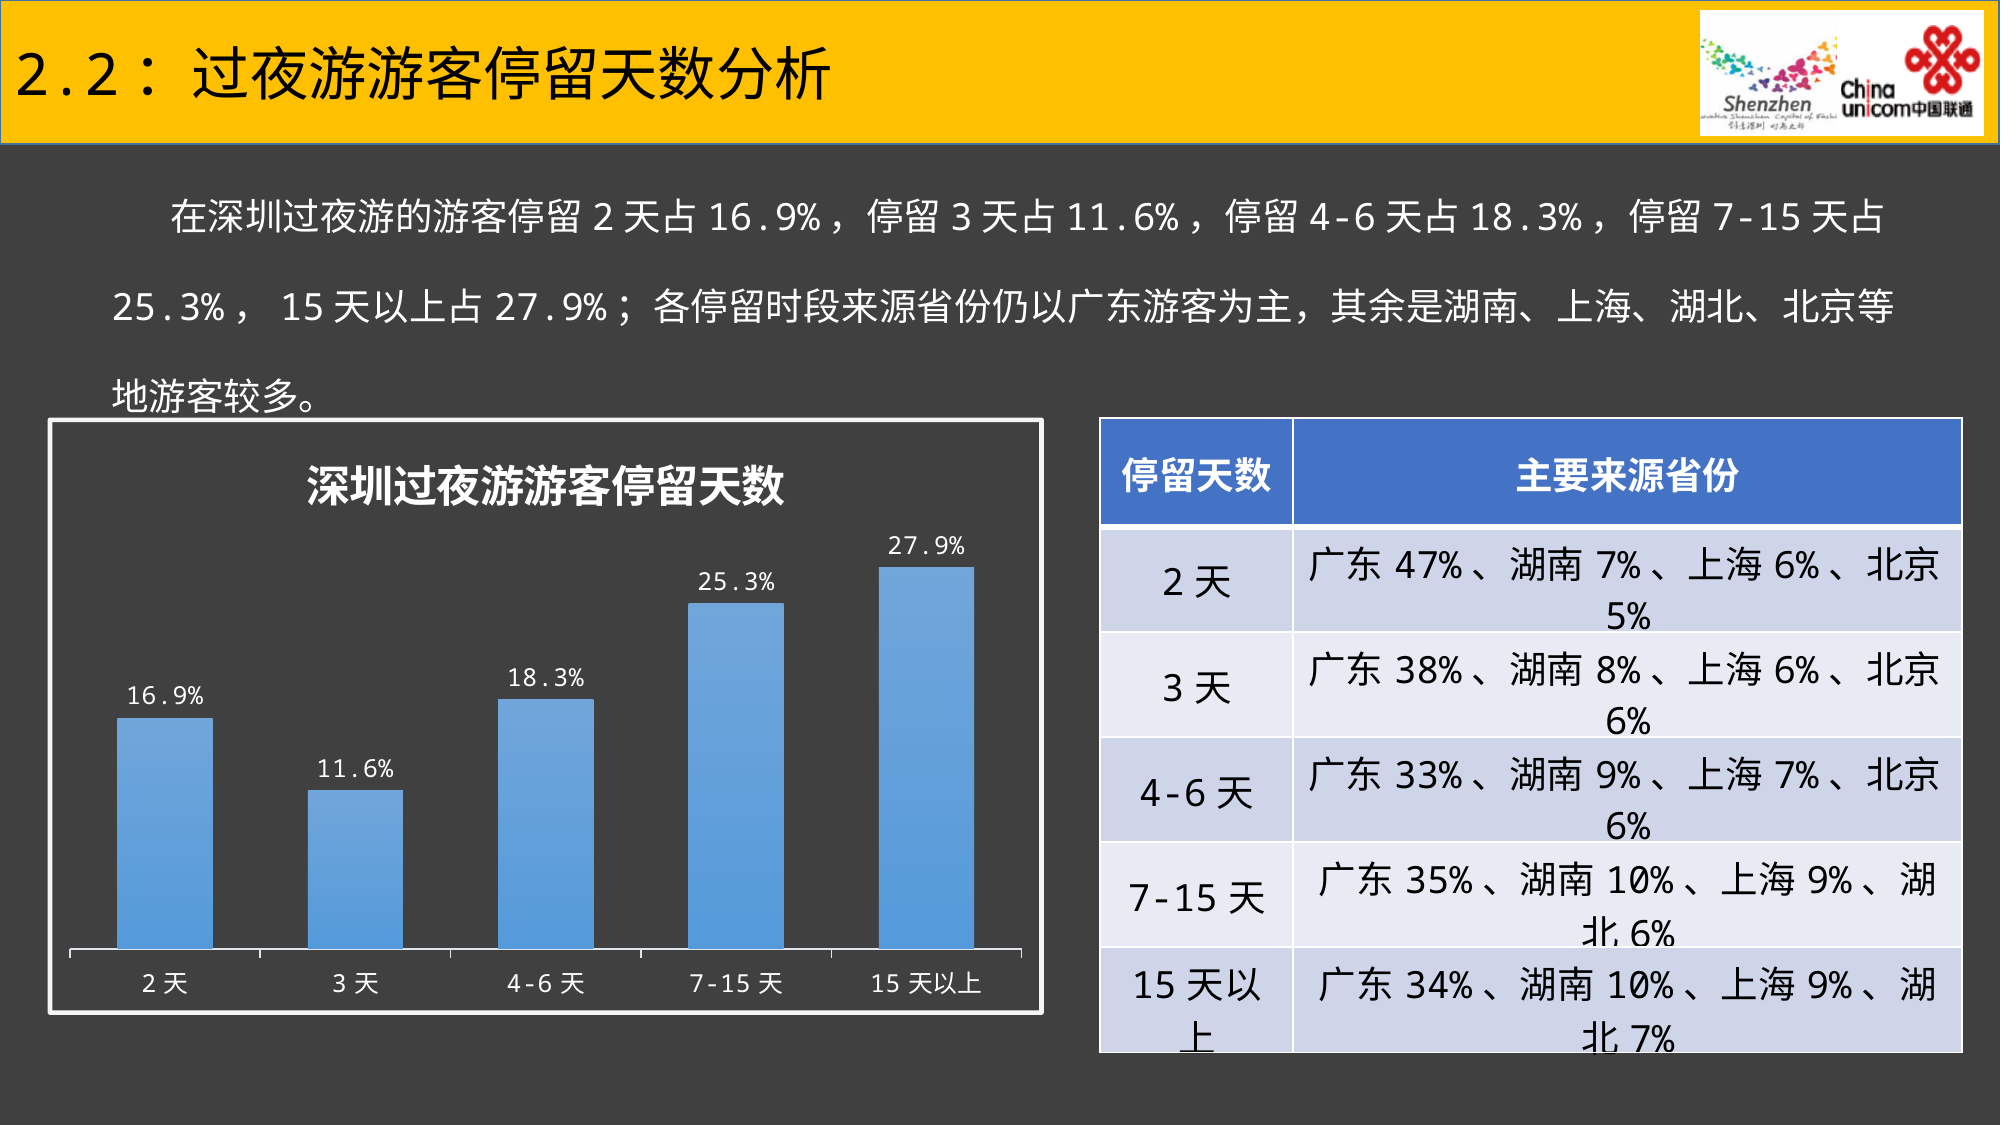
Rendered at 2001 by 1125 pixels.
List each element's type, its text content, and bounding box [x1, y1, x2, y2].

table_cell 广东33%、湖南9%、上海7%、北京6% [1294, 738, 1961, 841]
table_cell 4-6天 [1101, 738, 1292, 841]
text_box 2.2：过夜游游客停留天数分析 [0, 0, 2000, 145]
table_cell 3天 [1101, 633, 1292, 736]
chart [47, 417, 1044, 1015]
table_cell 2天 [1101, 530, 1292, 631]
table_cell 广东35%、湖南10%、上海9%、湖北6% [1294, 843, 1961, 946]
table_cell 广东47%、湖南7%、上海6%、北京5% [1294, 530, 1961, 631]
text_box 在深圳过夜游的游客停留2天占16.9%，停留3天占11.6%，停留4-6天占18.3%，停留7-15天占25.3%，15天以上占27.9%；各停留时段来源省份仍以广东游客为主，其余是湖南、上海、湖北、北京等地游客较多。 [96, 100, 1910, 426]
picture [1700, 10, 1984, 136]
table_cell 广东34%、湖南10%、上海9%、湖北7% [1294, 948, 1961, 1052]
table_cell 15天以上 [1101, 948, 1292, 1052]
table_cell 7-15天 [1101, 843, 1292, 946]
table_header 主要来源省份 [1294, 419, 1961, 524]
table_cell 广东38%、湖南8%、上海6%、北京6% [1294, 633, 1961, 736]
table_header 停留天数 [1101, 419, 1292, 524]
slide_number [1412, 1042, 1863, 1103]
